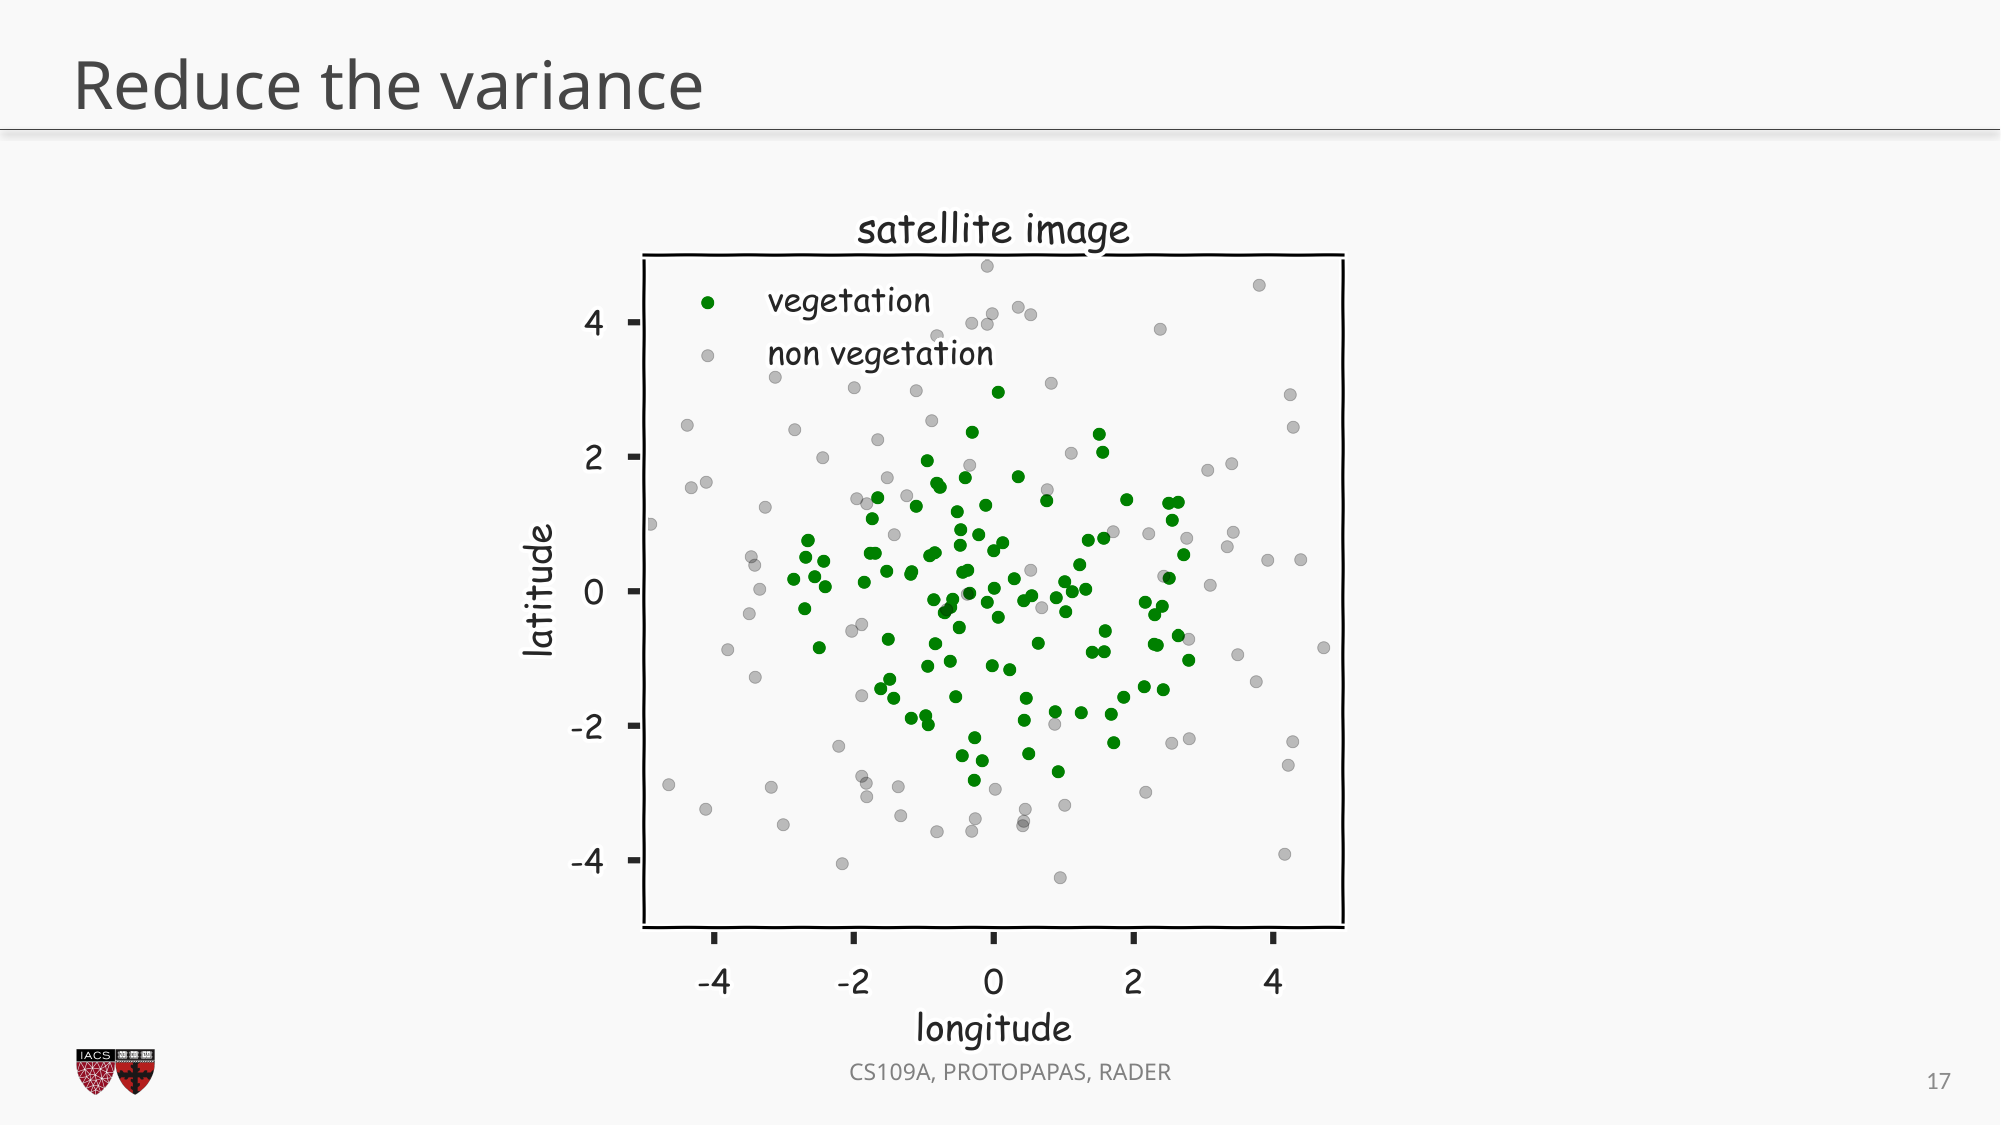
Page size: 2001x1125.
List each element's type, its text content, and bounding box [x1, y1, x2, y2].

slide_number 17 [1500, 1050, 1967, 1110]
picture [490, 179, 1391, 1081]
title Reduce the variance [57, 35, 1943, 162]
picture [75, 1049, 155, 1095]
